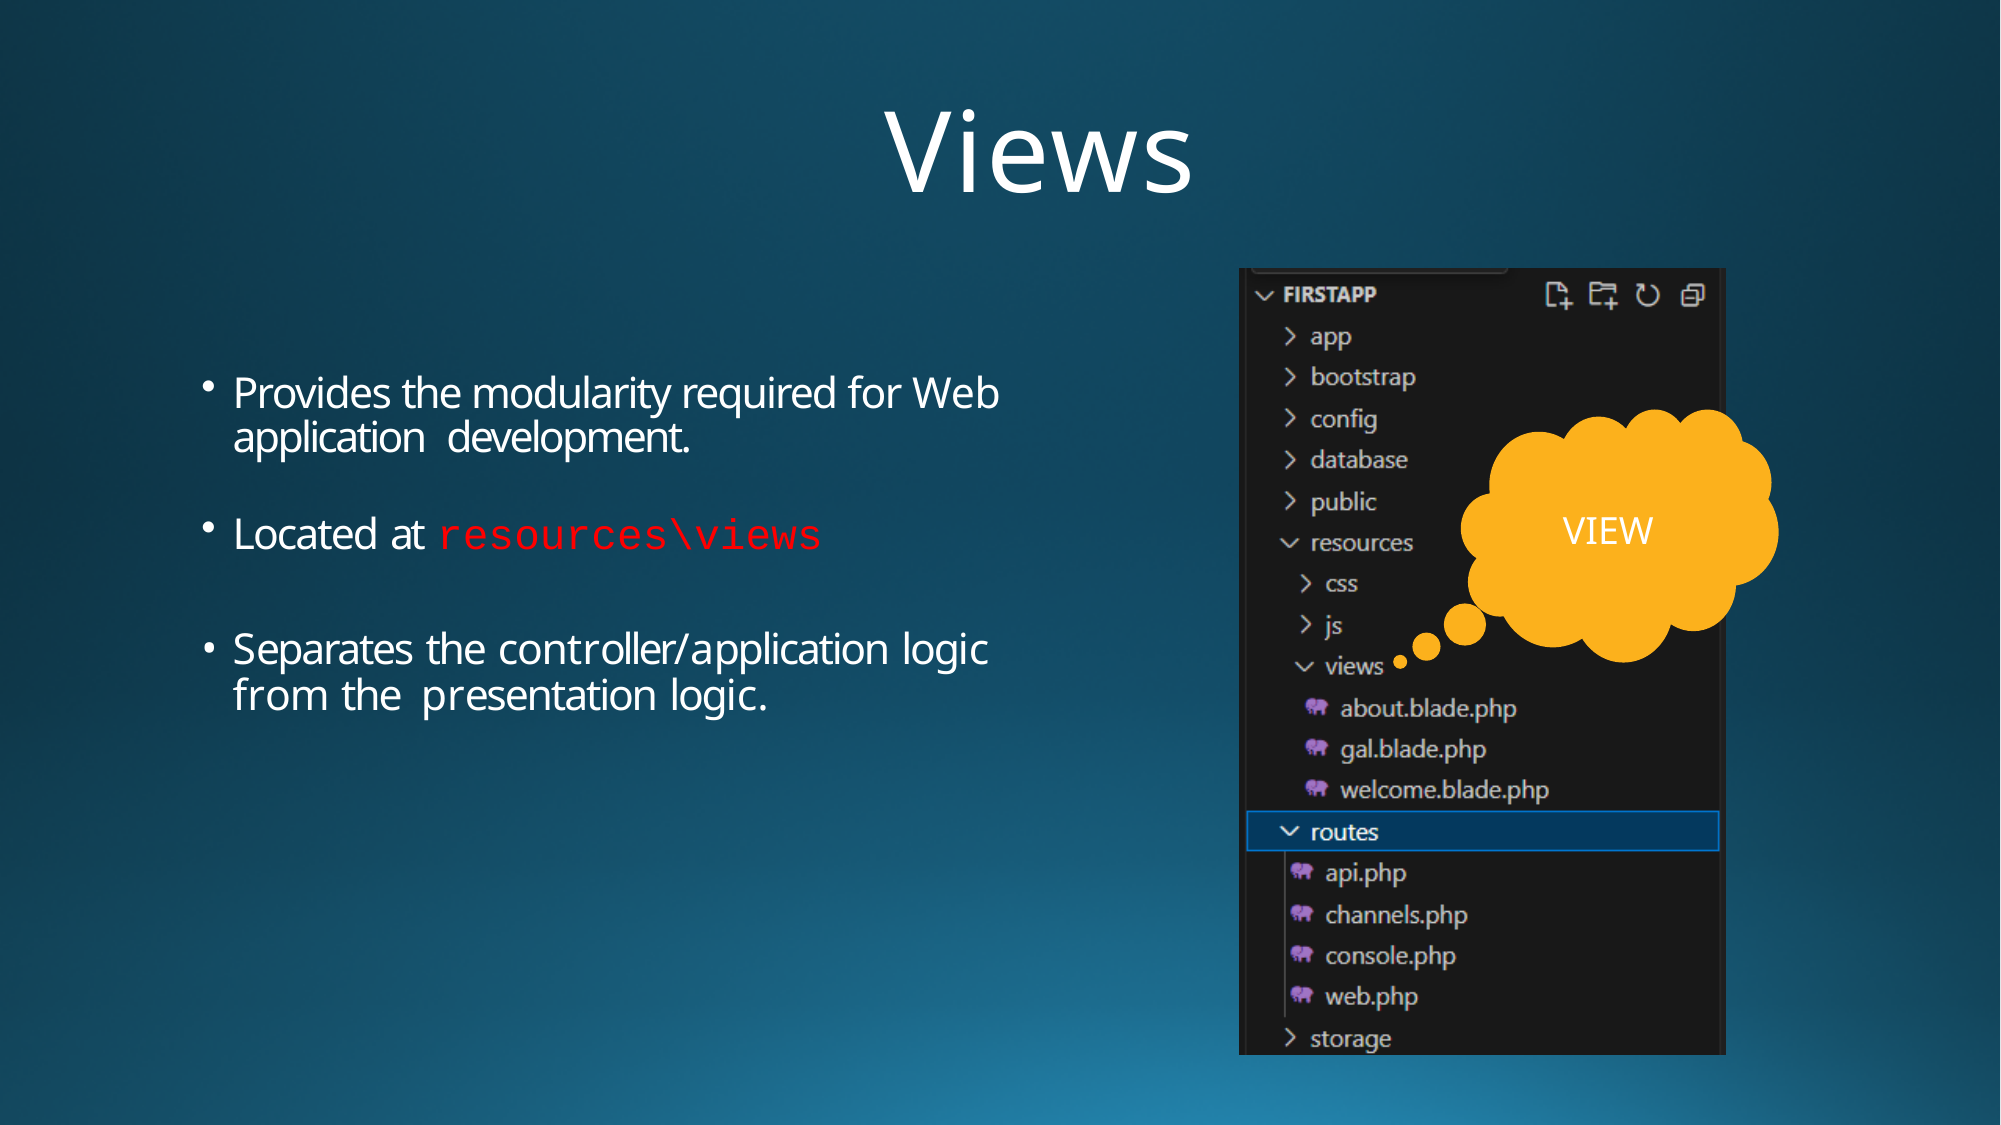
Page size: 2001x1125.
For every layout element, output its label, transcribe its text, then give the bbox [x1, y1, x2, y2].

picture [0, 0, 2001, 1125]
title Views [205, 85, 1875, 227]
text_box VIEW [1726, 413, 1780, 617]
text_box Provides the modularity required for Web application development. Located at resources\views Separates the controller/application logic from the presentation logic. [173, 315, 1092, 719]
